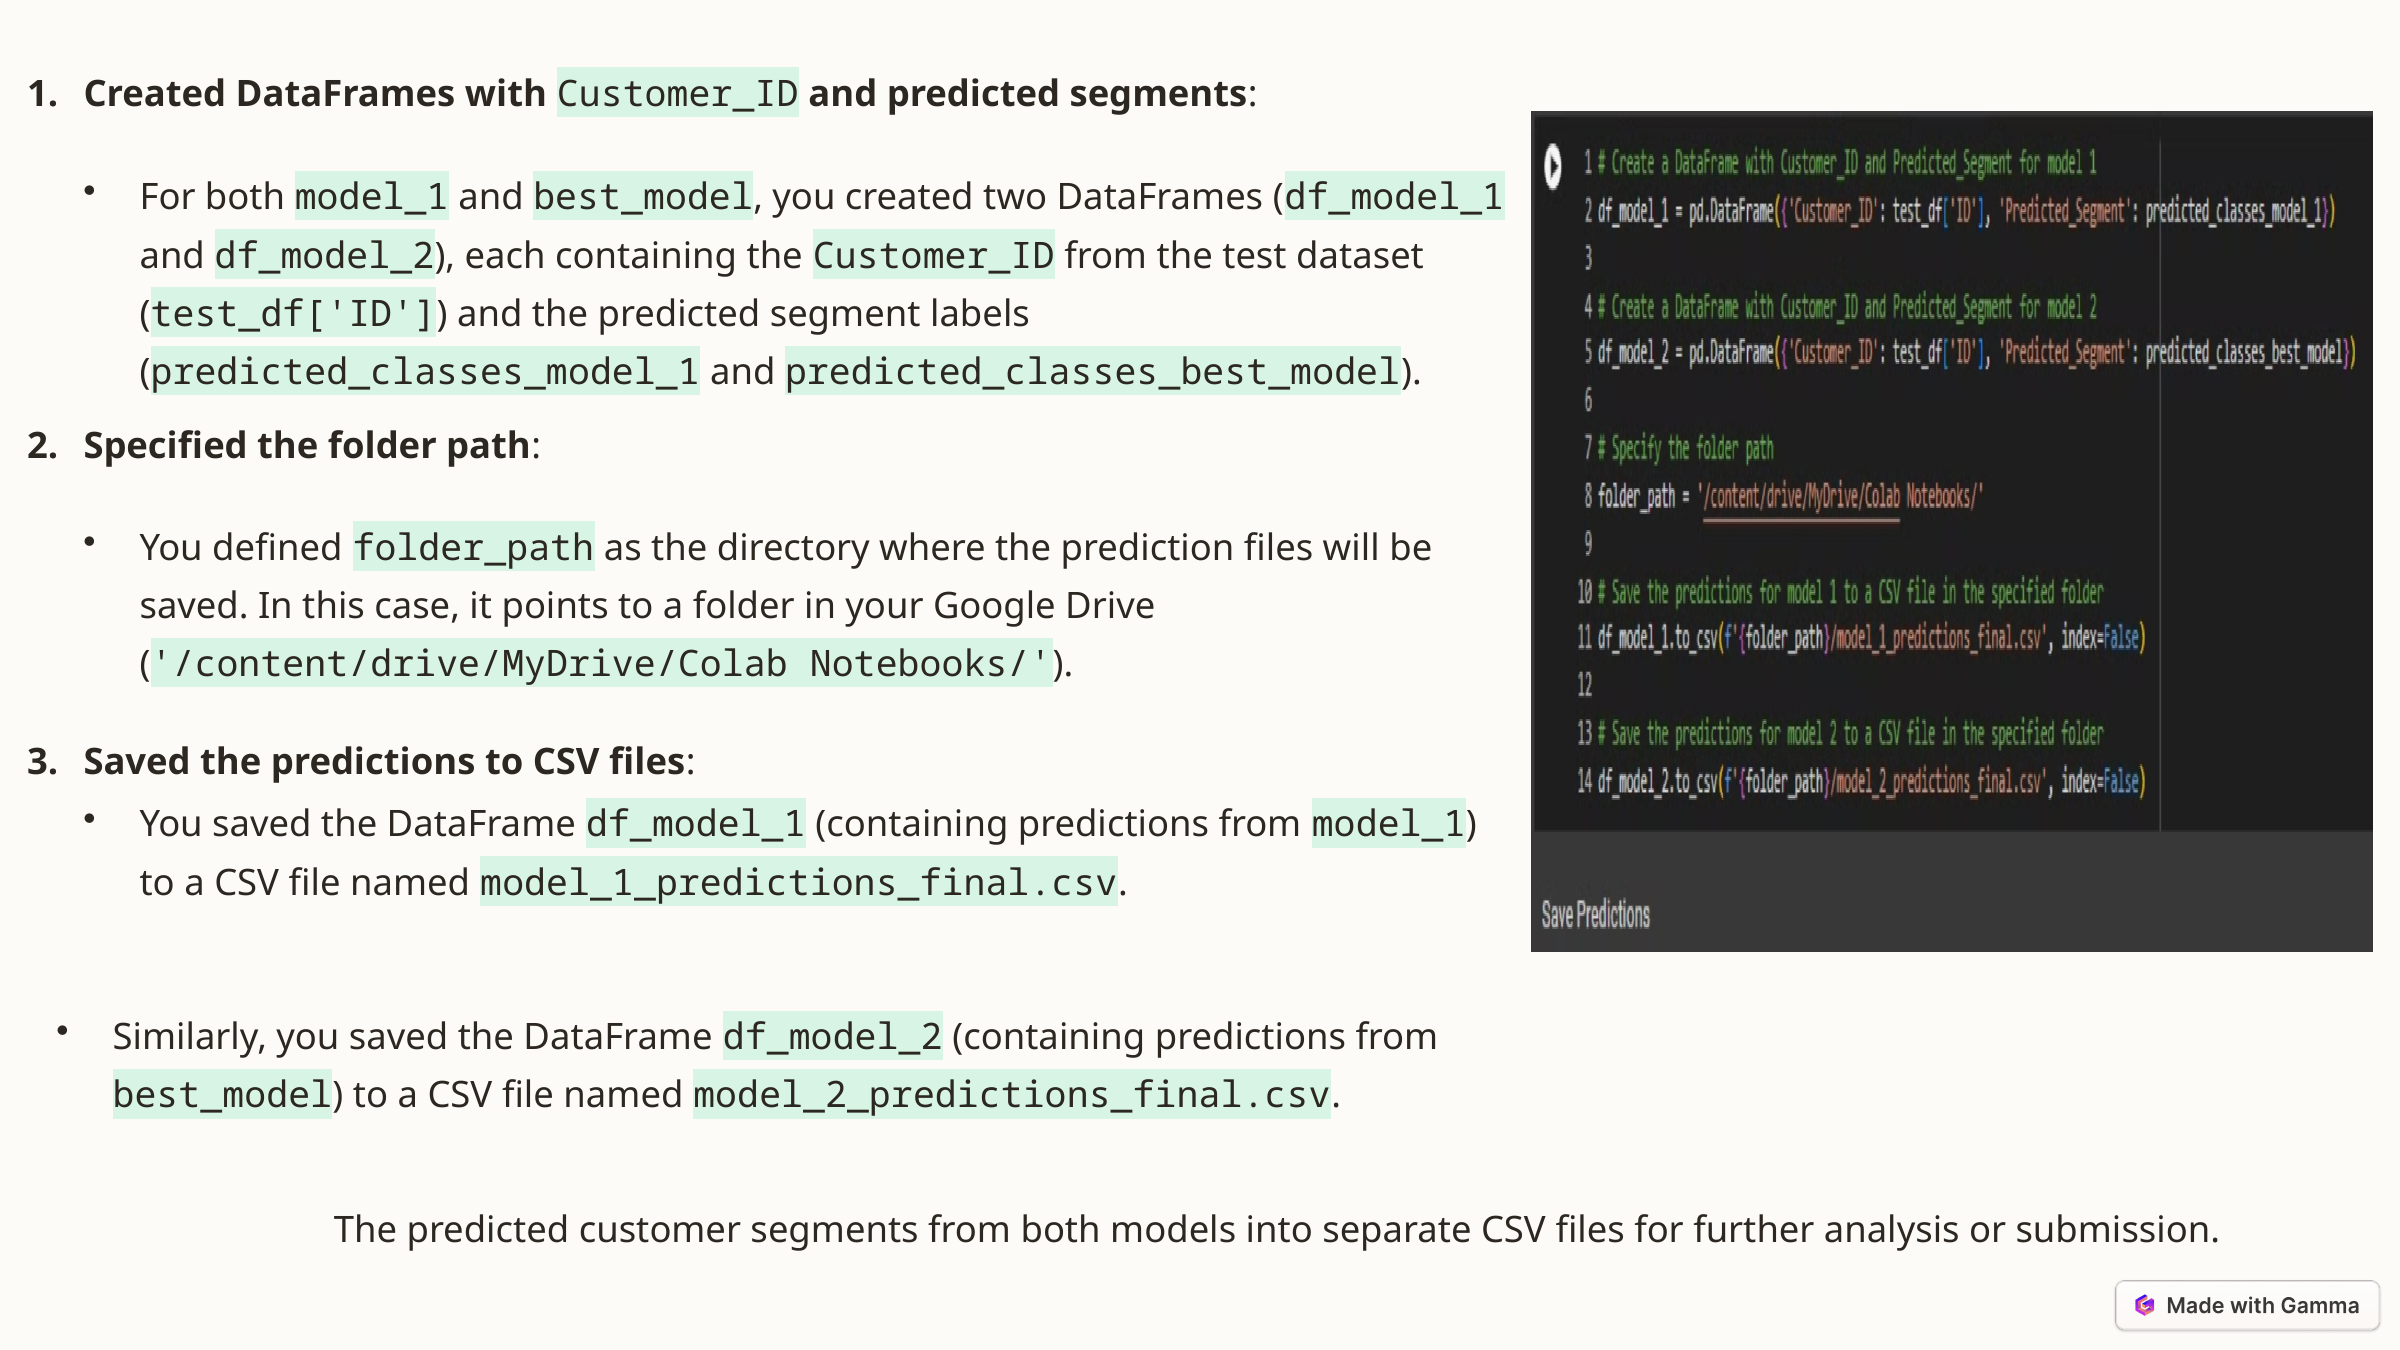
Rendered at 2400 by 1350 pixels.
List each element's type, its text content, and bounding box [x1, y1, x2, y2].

text_box For both model_1 and best_model, you created two DataFrames (df_model_1 and df_model_2), each containing the Customer_ID from the test dataset (test_df['ID']) and the predicted segment labels (predicted_classes_model_1 and predicted_classes_best_model). [27, 158, 1531, 340]
text_box You defined folder_path as the directory where the prediction files will be saved. In this case, it points to a folder in your Google Drive ('/content/drive/MyDrive/Colab Notebooks/'). [27, 508, 1469, 630]
text_box The predicted customer segments from both models into separate CSV files for further analysis or submission. [333, 1191, 2400, 1310]
picture [1531, 111, 2373, 952]
text_box Similarly, you saved the DataFrame df_model_2 (containing predictions from best_model) to a CSV file named model_2_predictions_final.csv. [0, 998, 1508, 1120]
picture [2106, 1310, 2389, 1339]
text_box You saved the DataFrame df_model_1 (containing predictions from model_1) to a CSV file named model_1_predictions_final.csv. [27, 785, 1520, 975]
text_box Created DataFrames with Customer_ID and predicted segments: [27, 55, 2110, 116]
text_box Saved the predictions to CSV files: [27, 723, 1531, 783]
text_box Specified the folder path: [27, 407, 1531, 467]
